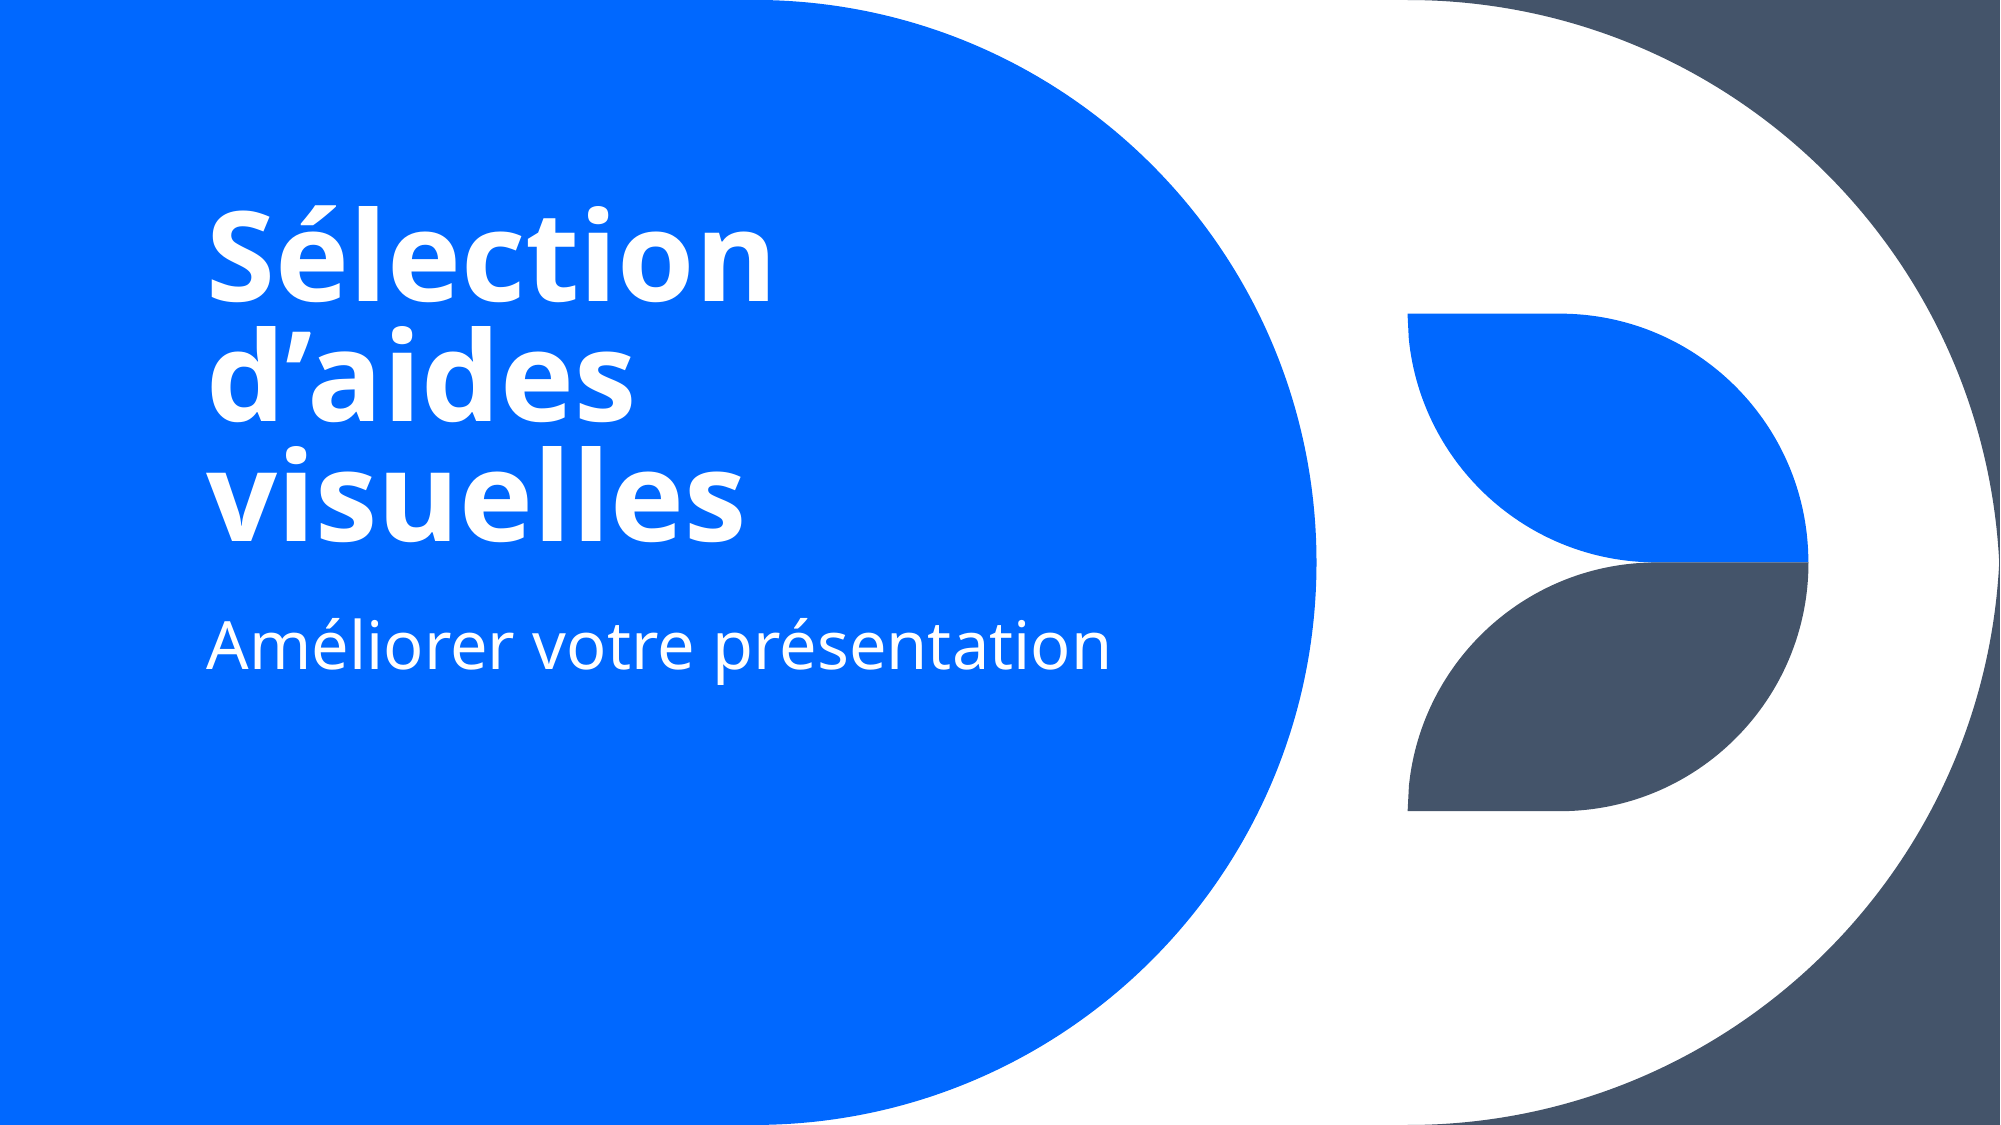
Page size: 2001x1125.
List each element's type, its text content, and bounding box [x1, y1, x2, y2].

subtitle Améliorer votre présentation [191, 572, 1217, 723]
title Sélection d’aides visuelles [191, 29, 1198, 566]
